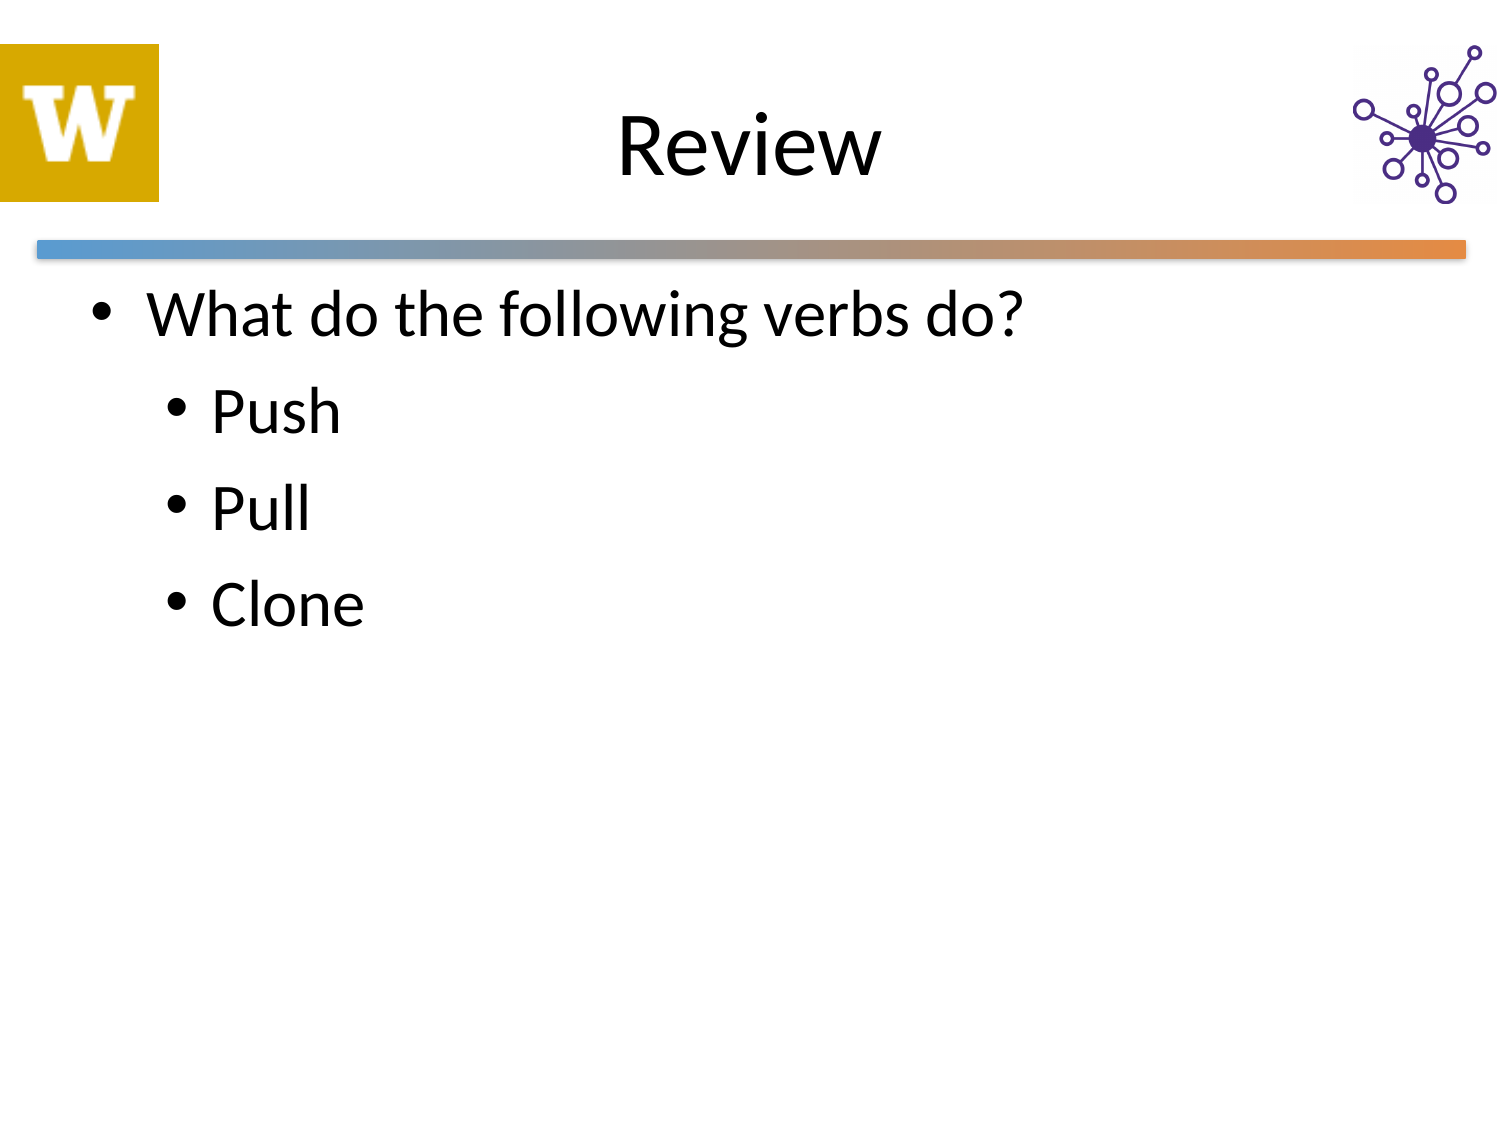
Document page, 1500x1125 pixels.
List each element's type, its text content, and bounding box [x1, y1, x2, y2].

picture [0, 44, 159, 202]
title Review [75, 45, 1425, 233]
list What do the following verbs do? Push Pull Clone [75, 262, 1425, 1093]
picture [1425, 45, 1497, 204]
